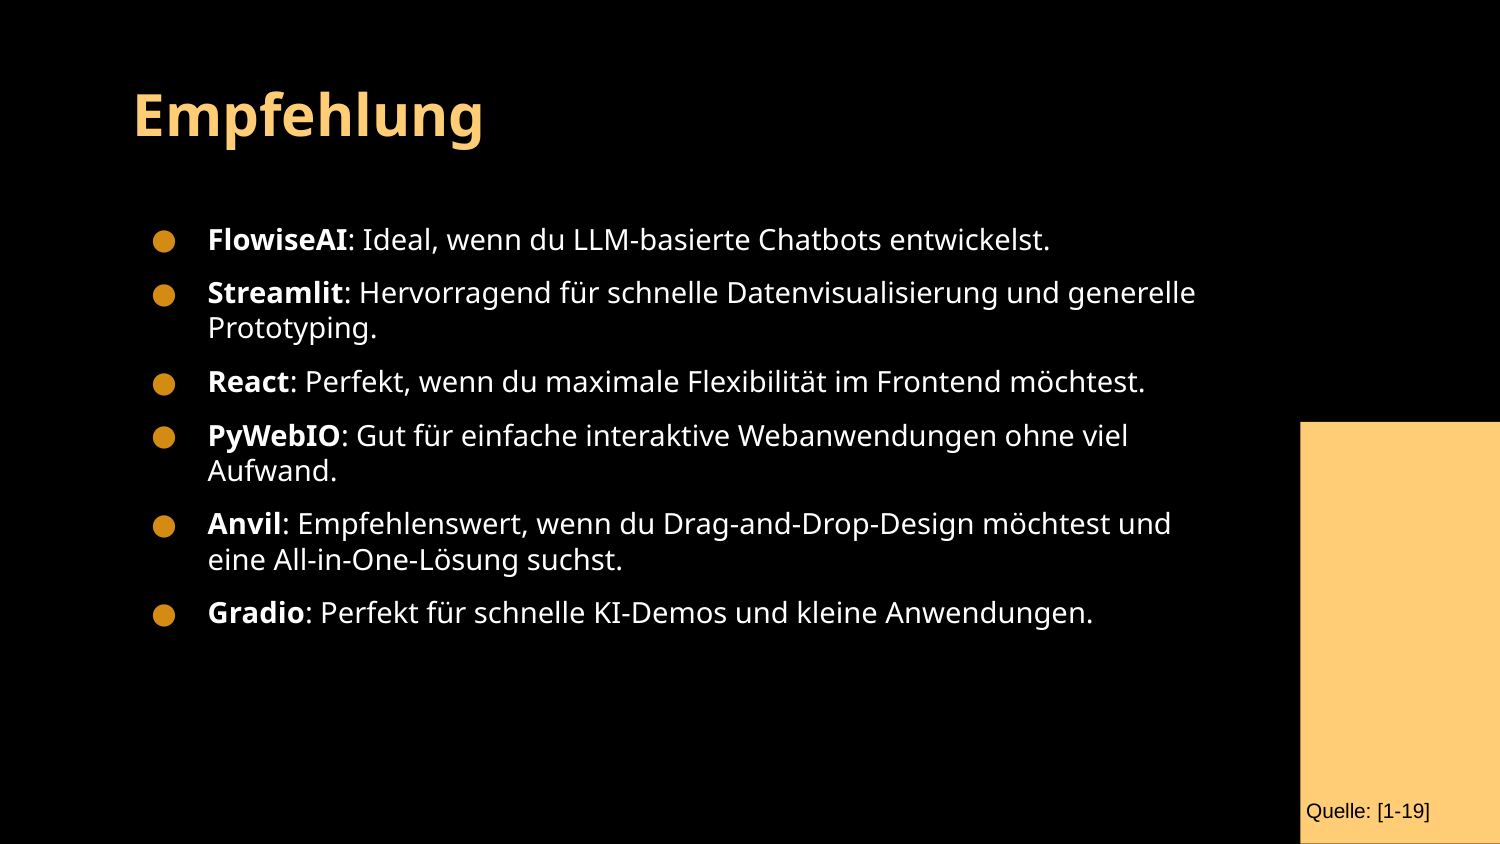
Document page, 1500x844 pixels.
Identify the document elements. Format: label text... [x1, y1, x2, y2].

text_box Quelle: [1-19] [1291, 789, 1484, 830]
title Empfehlung [117, 62, 1383, 185]
subtitle FlowiseAI: Ideal, wenn du LLM-basierte Chatbots entwickelst. Streamlit: Hervorragend für schnelle Datenvisualisierung und generelle Prototyping. React: Perfekt, wenn du maximale Flexibilität im Frontend möchtest. PyWebIO: Gut für einfache interaktive Webanwendungen ohne viel Aufwand. Anvil: Empfehlenswert, wenn du Drag-and-Drop-Design möchtest und eine All-in-One-Lösung suchst. Gradio: Perfekt für schnelle KI-Demos und kleine Anwendungen. [117, 205, 1213, 764]
